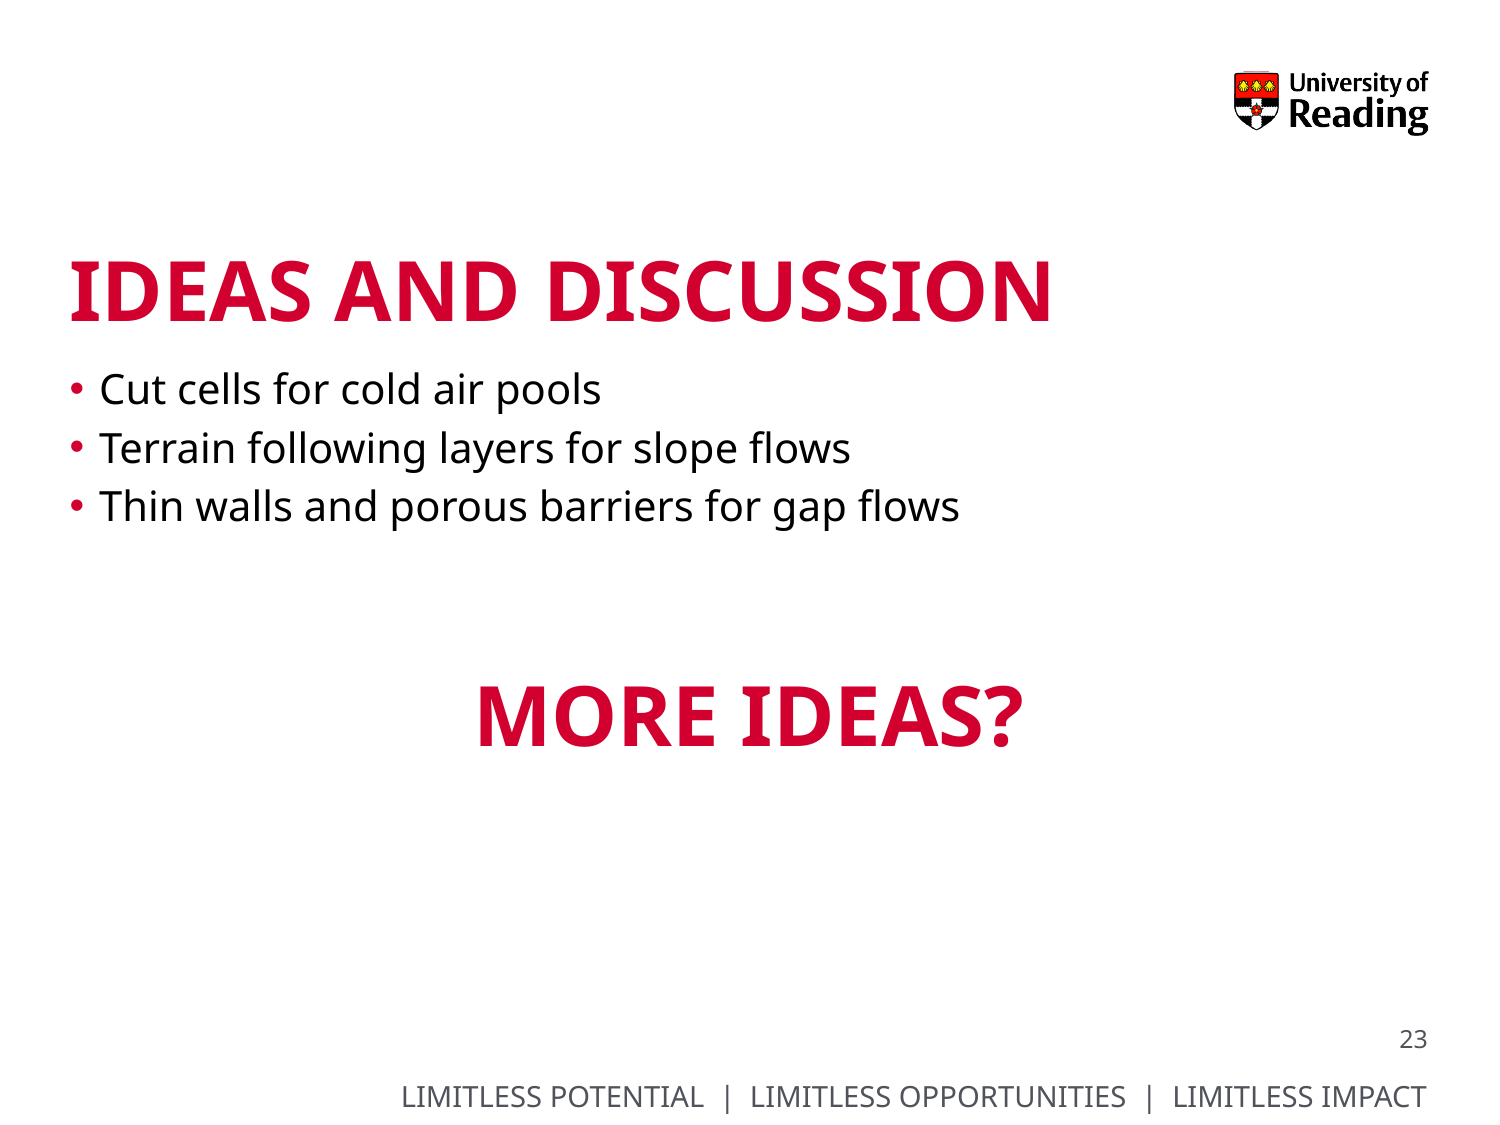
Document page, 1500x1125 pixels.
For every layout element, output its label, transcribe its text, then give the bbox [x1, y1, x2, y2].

list Cut cells for cold air pools Terrain following layers for slope flows Thin walls and porous barriers for gap flows More Ideas? [69, 363, 1428, 1013]
slide_number 23 [1316, 1023, 1428, 1065]
title Ideas and Discussion [69, 202, 1428, 339]
picture [1234, 71, 1429, 136]
